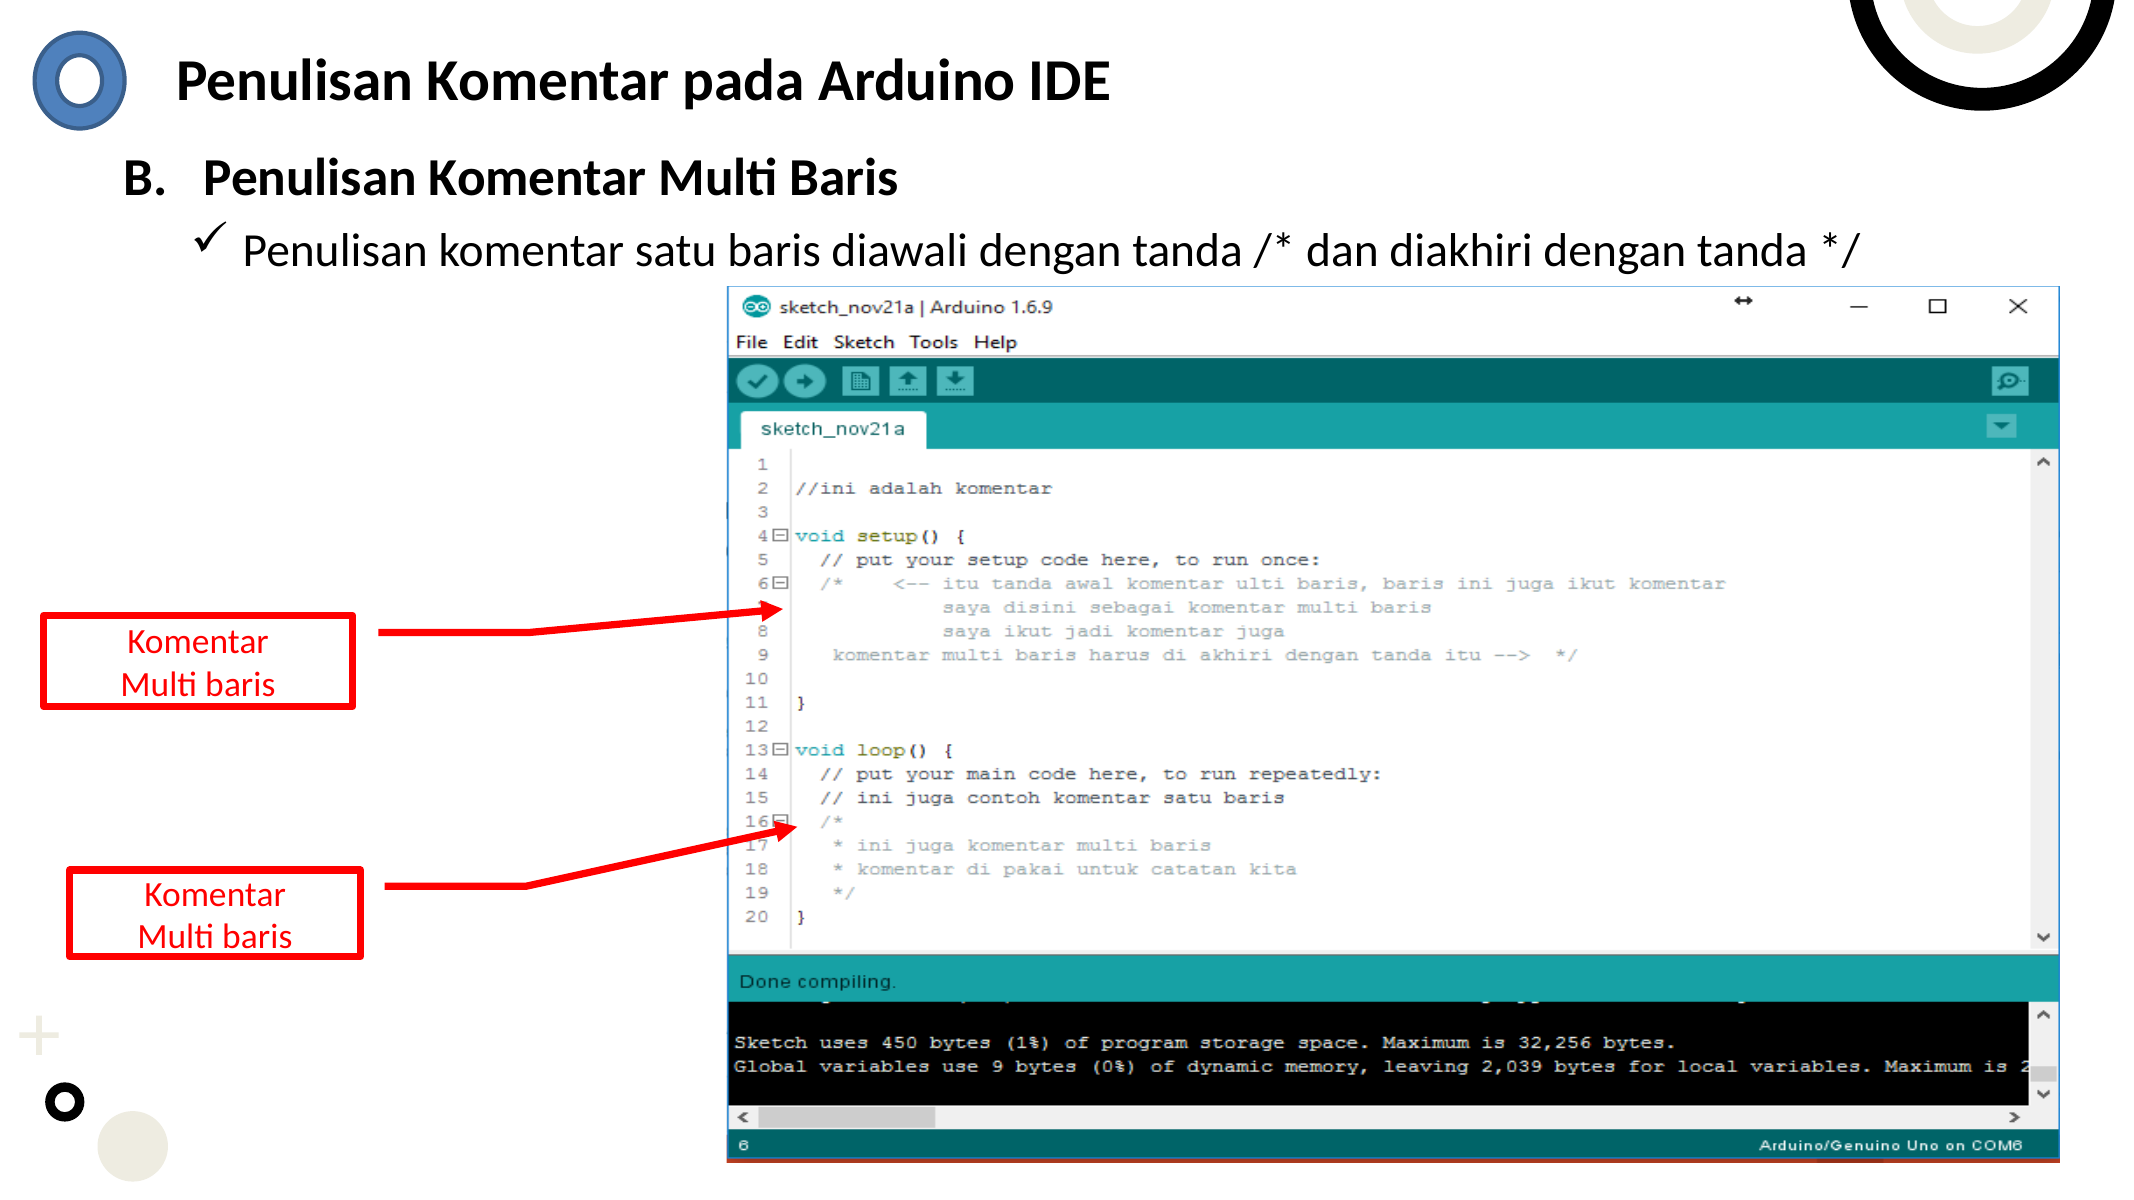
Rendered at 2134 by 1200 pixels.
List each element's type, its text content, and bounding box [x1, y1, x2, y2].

text_box Komentar Multi baris [68, 868, 363, 959]
text_box Penulisan Komentar pada Arduino IDE [122, 19, 1362, 122]
text_box Penulisan komentar satu baris diawali dengan tanda /* dan diakhiri dengan tanda */ [146, 197, 2060, 287]
picture [726, 286, 2061, 1163]
text_box Penulisan Komentar Multi Baris [69, 121, 1125, 223]
text_box Komentar Multi baris [384, 841, 721, 889]
text_box [32, 30, 127, 131]
text_box Komentar Multi baris [378, 612, 721, 635]
text_box Komentar Multi baris [42, 613, 355, 709]
